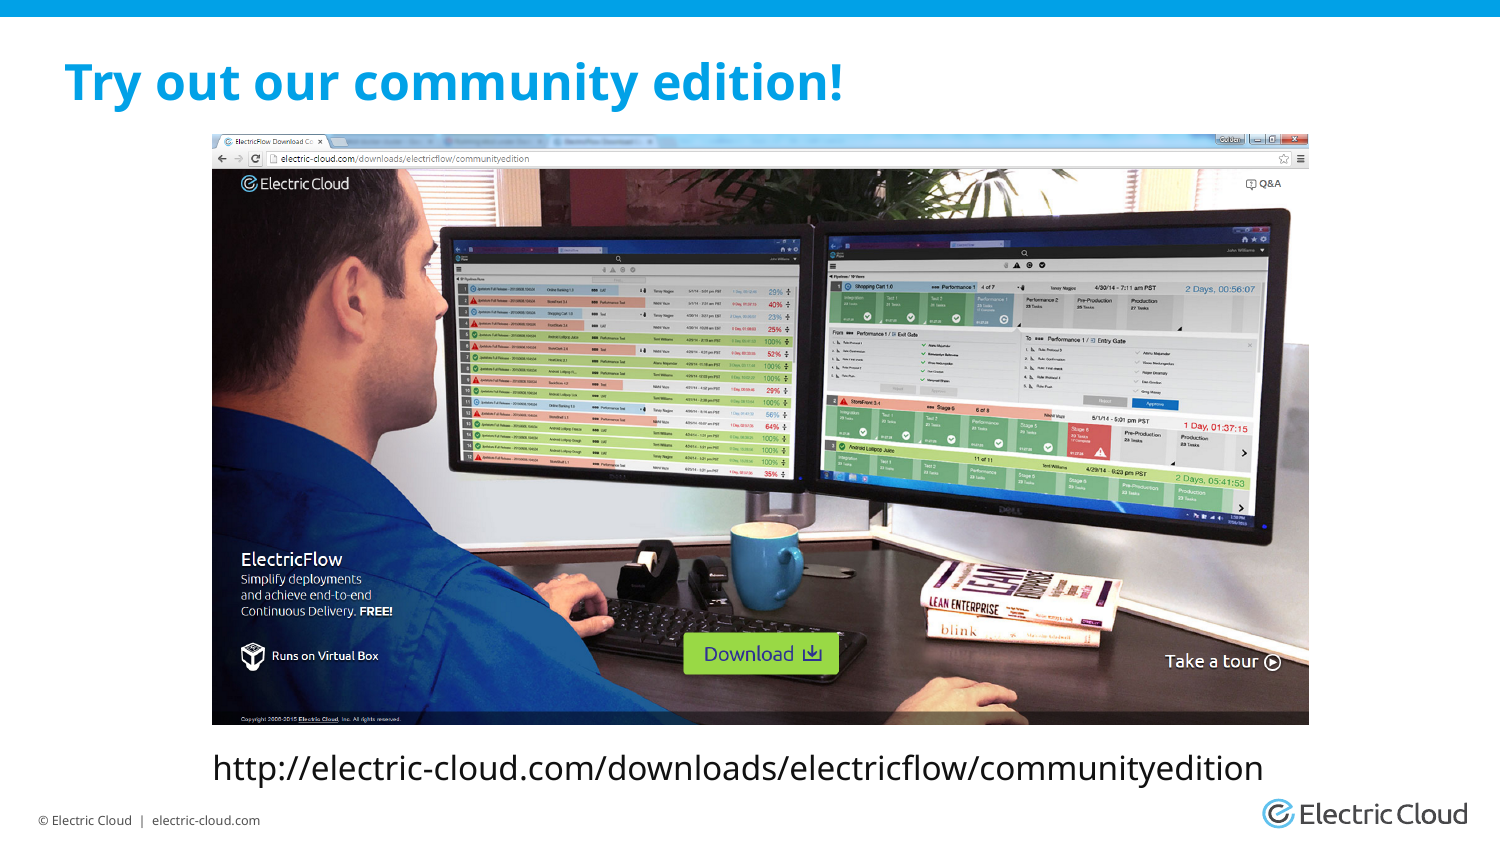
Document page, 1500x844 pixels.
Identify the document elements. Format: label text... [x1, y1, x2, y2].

title Try out our community edition! [50, 42, 1385, 119]
picture [212, 134, 1309, 726]
text_box http://electric-cloud.com/downloads/electricflow/communityedition [212, 746, 1400, 807]
